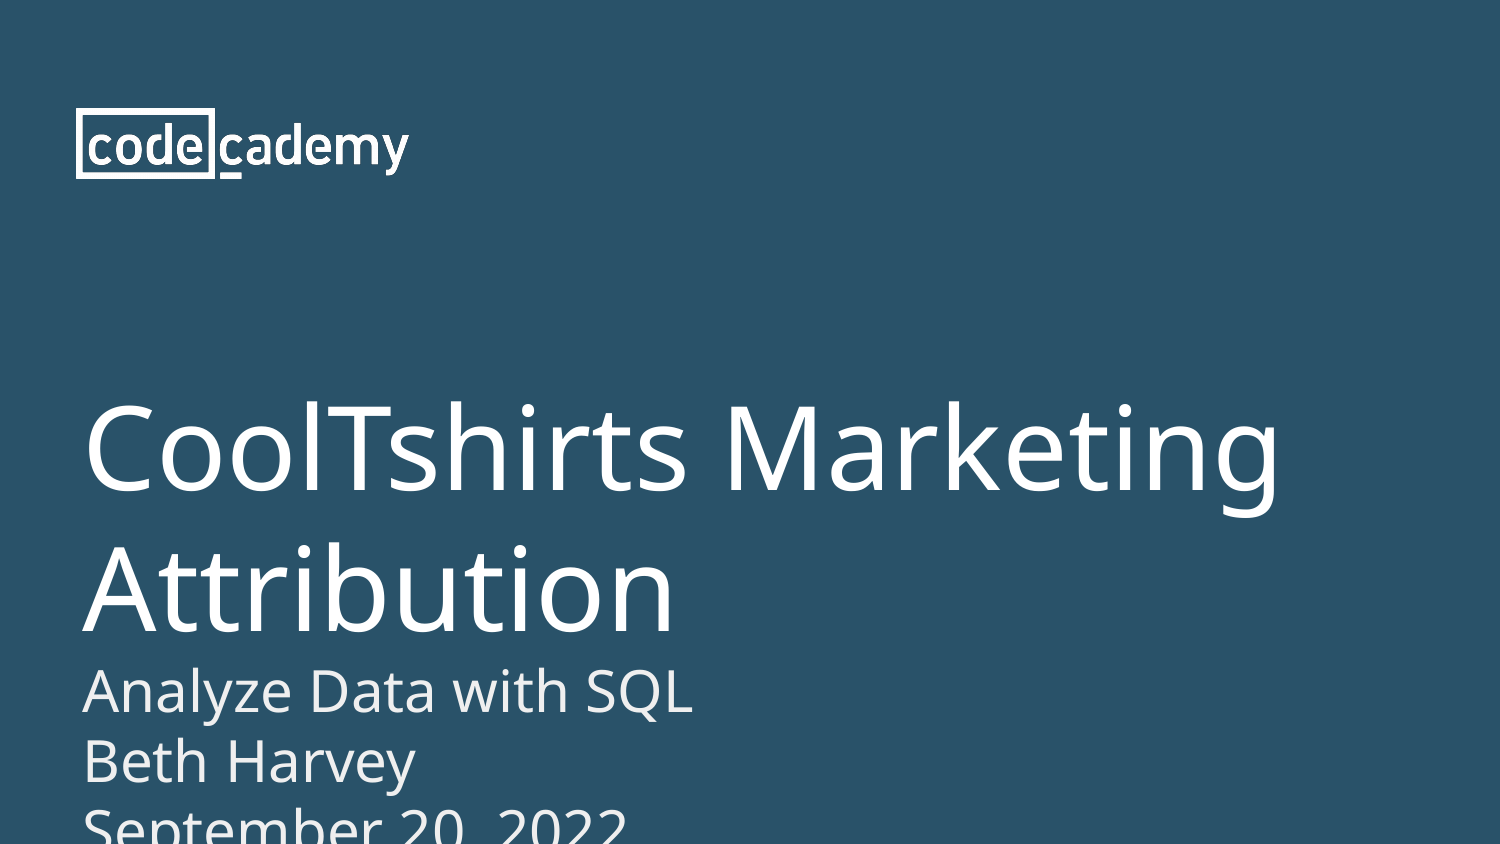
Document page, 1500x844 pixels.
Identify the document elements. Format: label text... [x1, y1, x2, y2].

picture [76, 108, 409, 179]
text_box CoolTshirts Marketing Attribution Analyze Data with SQL Beth Harvey September 20, 2022 [76, 491, 1424, 748]
